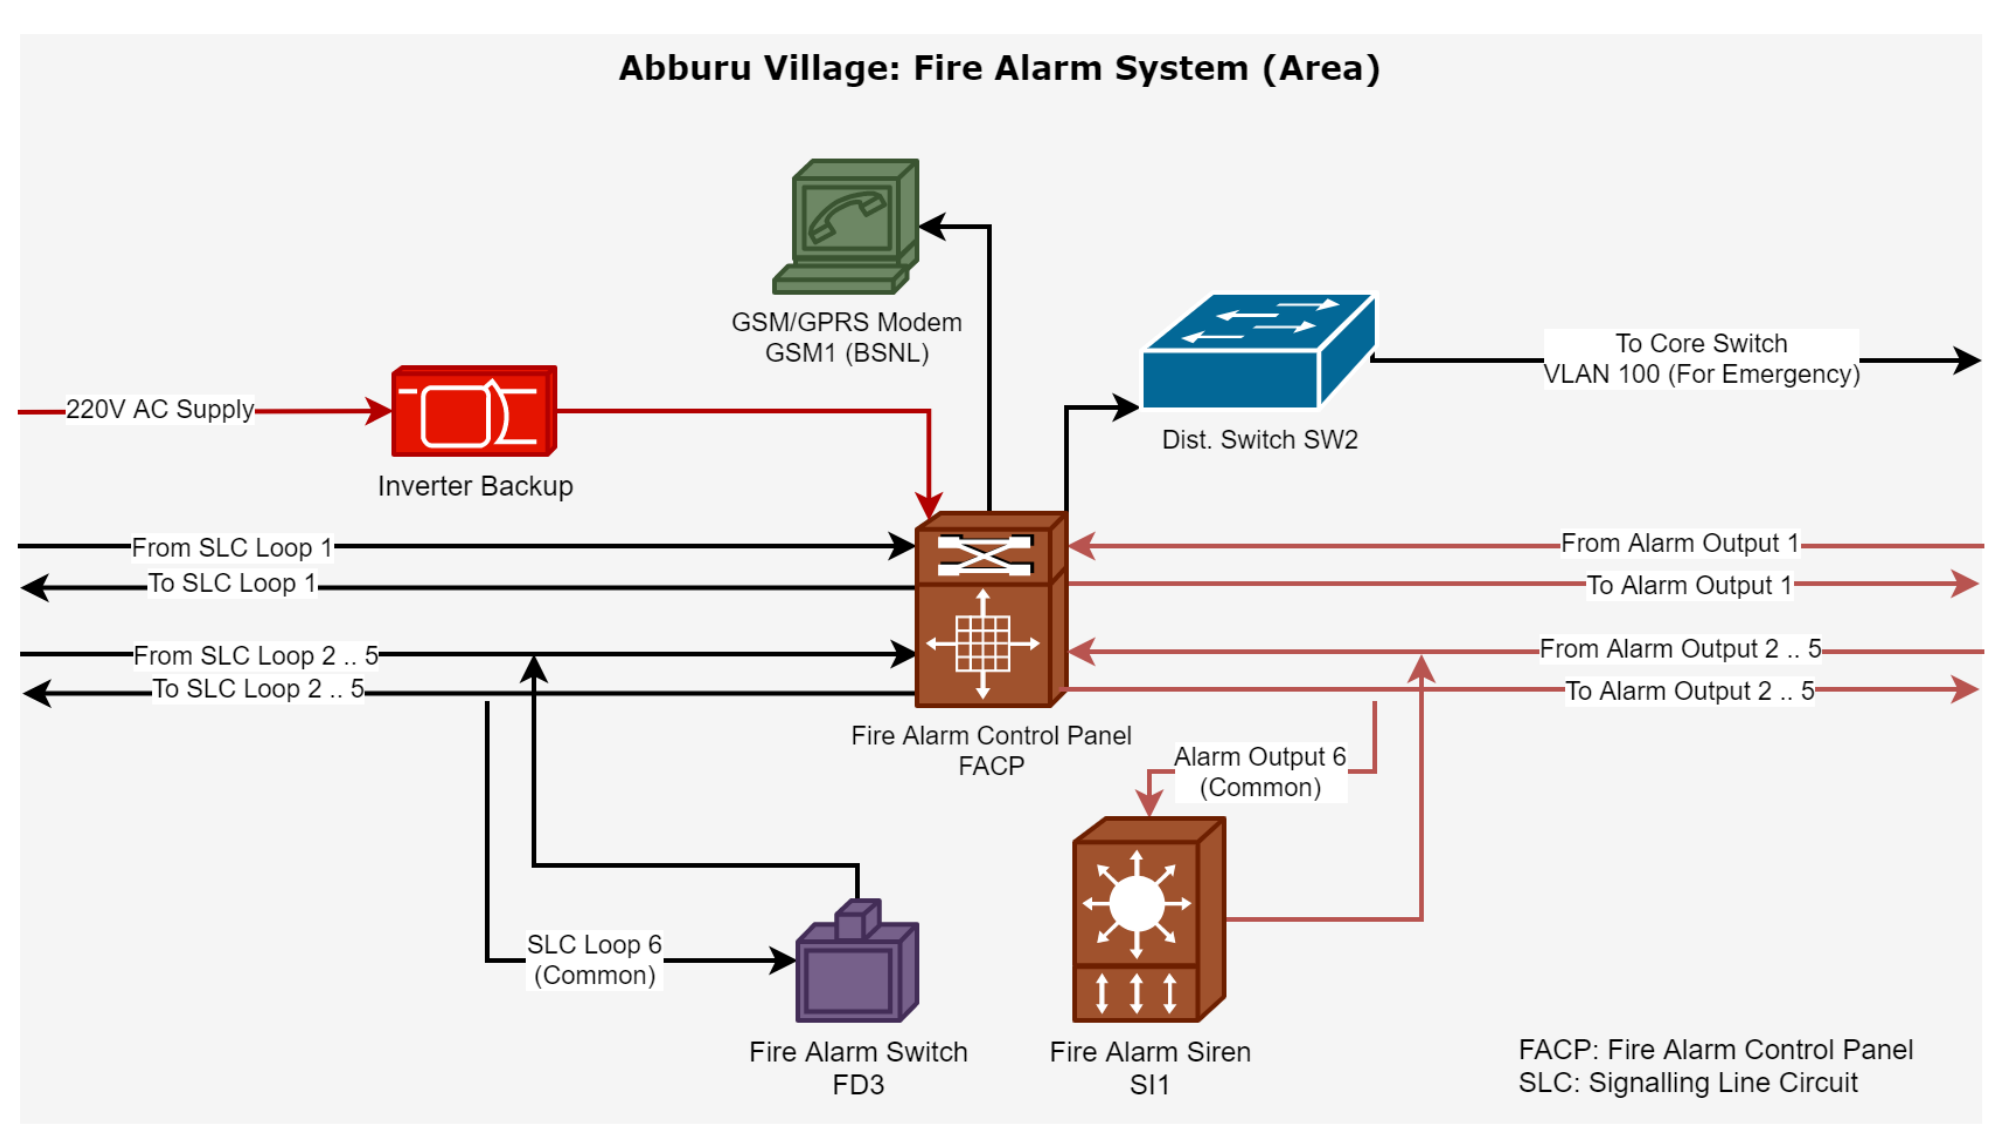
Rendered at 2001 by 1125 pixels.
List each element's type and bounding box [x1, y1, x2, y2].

list [0, 33, 2000, 1125]
